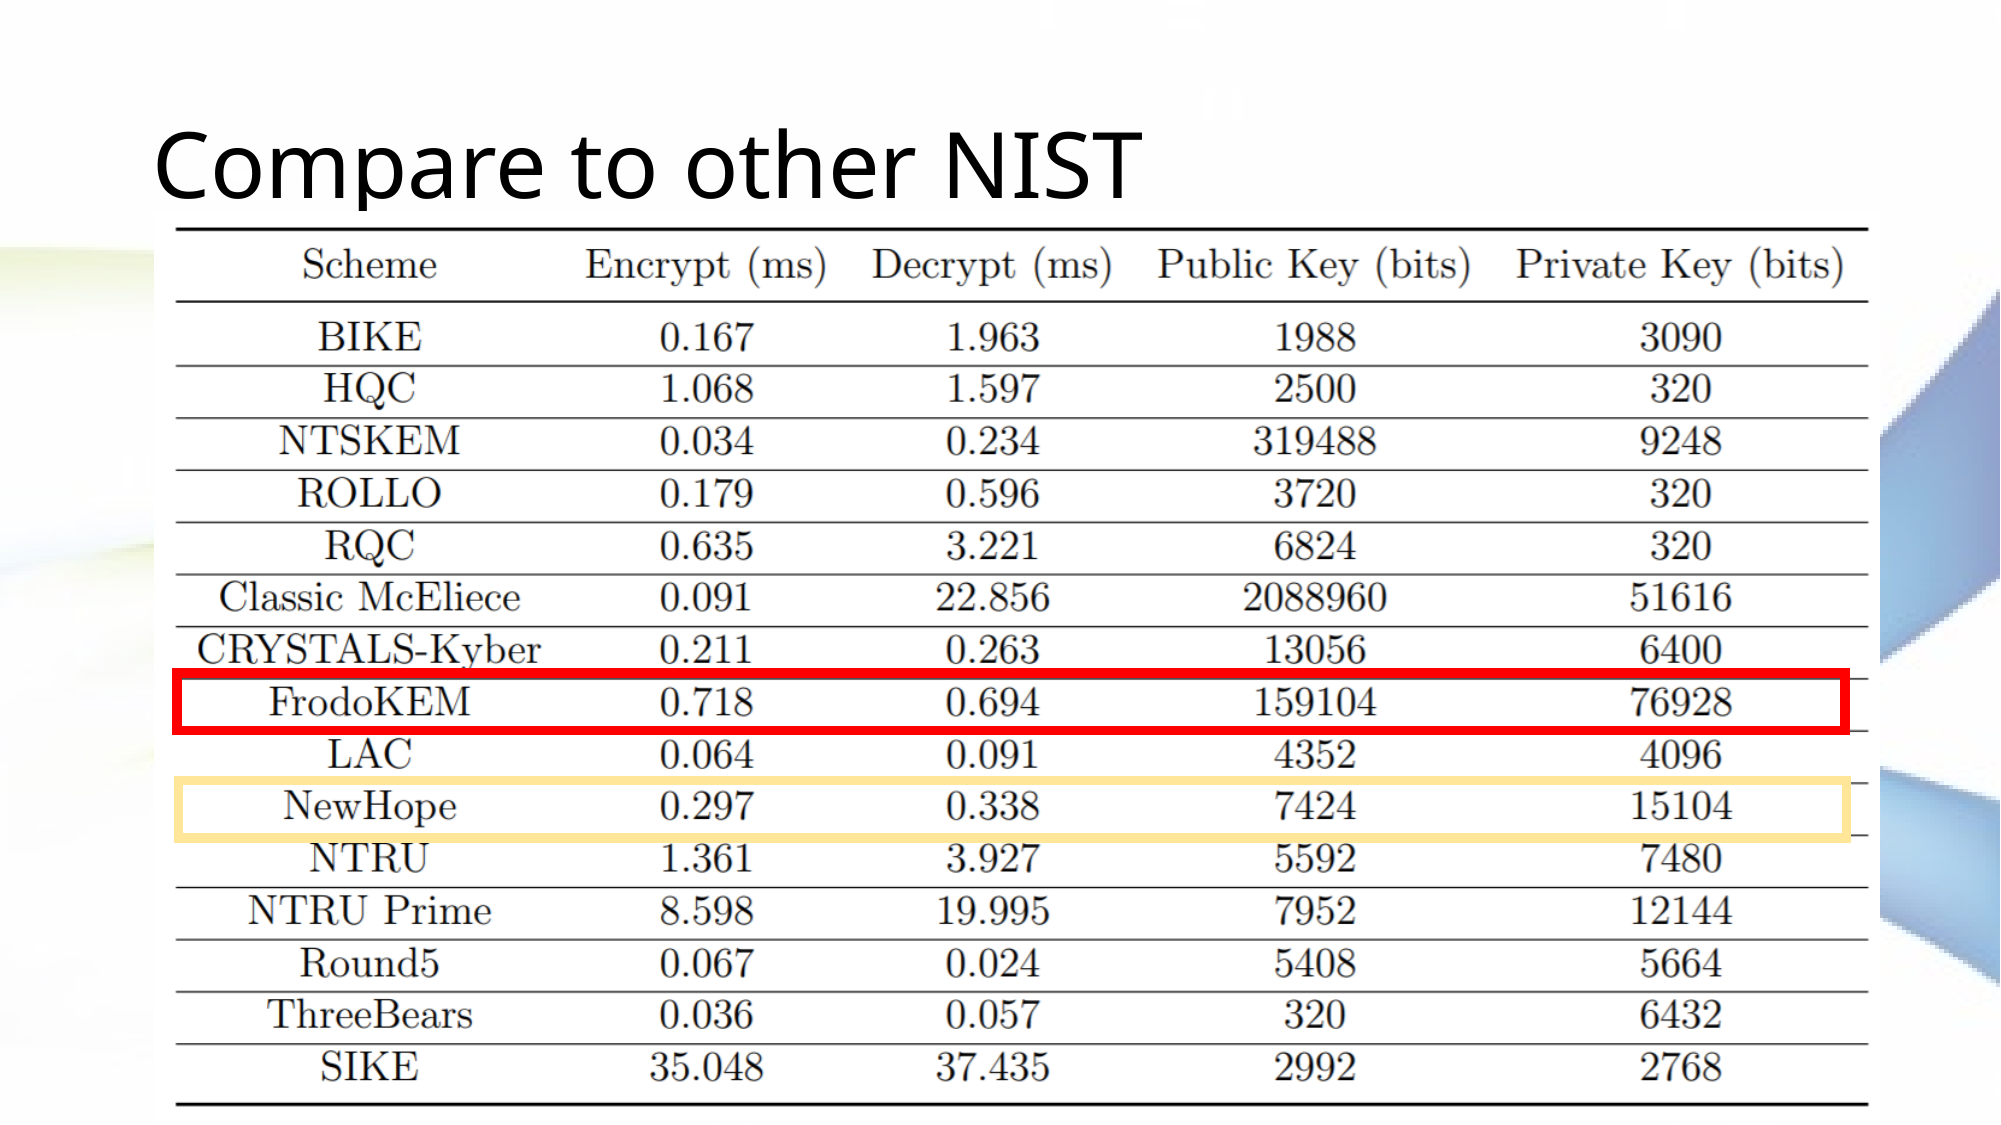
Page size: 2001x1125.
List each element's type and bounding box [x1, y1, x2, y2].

text_box [154, 211, 1880, 1122]
picture [0, 0, 2000, 1125]
